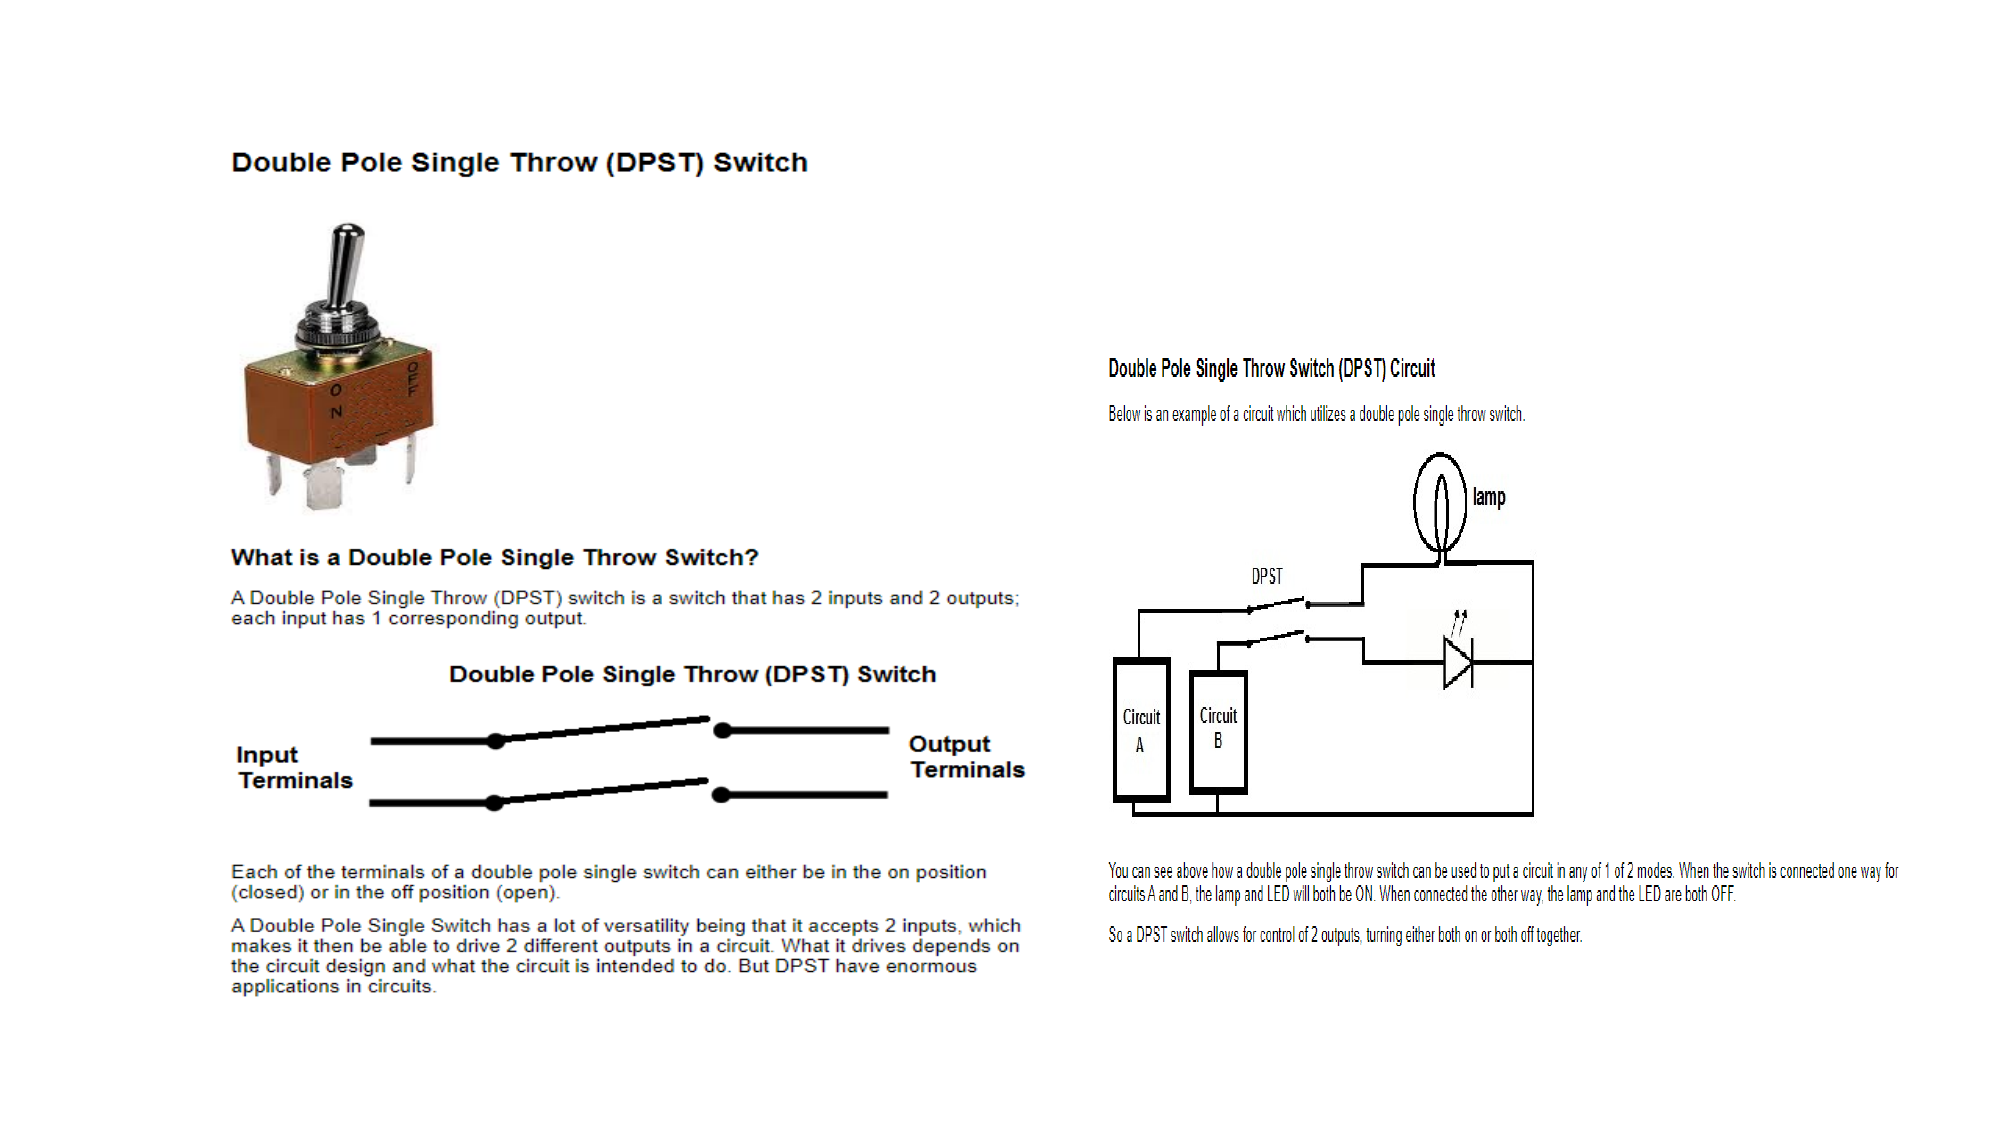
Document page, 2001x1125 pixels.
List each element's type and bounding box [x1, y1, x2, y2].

picture [118, 122, 1070, 1014]
picture [1089, 340, 1921, 972]
